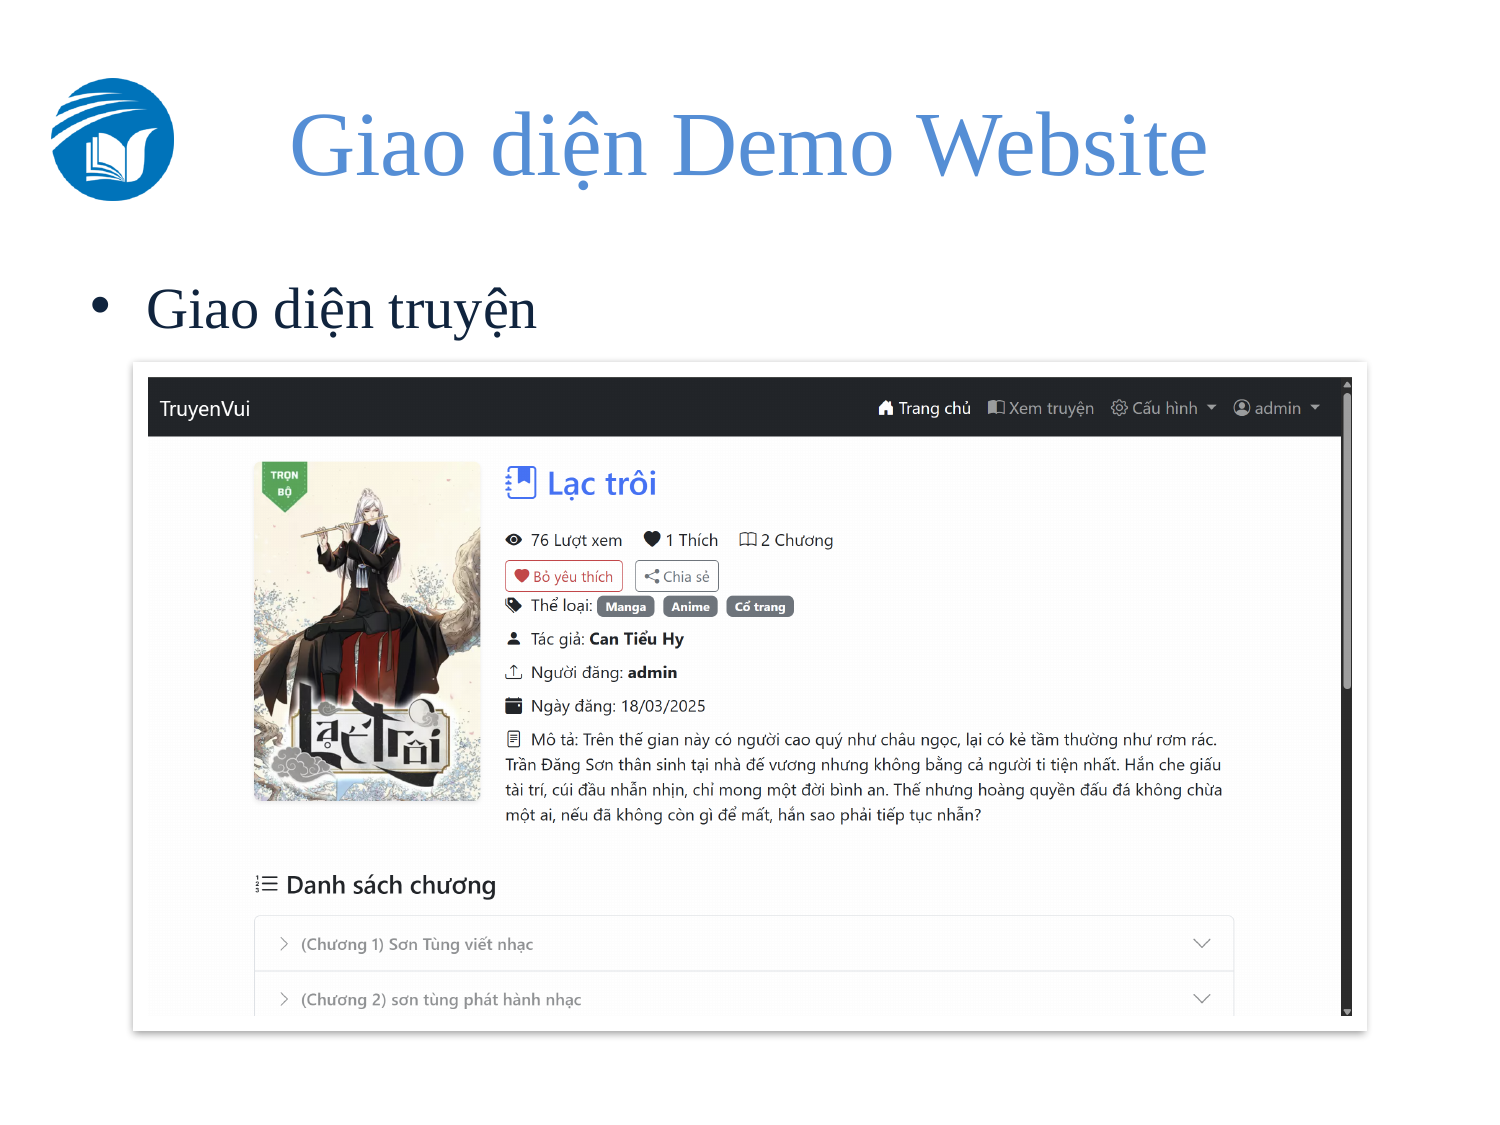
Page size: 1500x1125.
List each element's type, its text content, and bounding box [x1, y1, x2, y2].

list Giao diện truyện [75, 262, 1425, 1005]
picture [50, 78, 175, 202]
picture [147, 376, 1353, 1017]
title Giao diện Demo Website [75, 45, 1425, 233]
